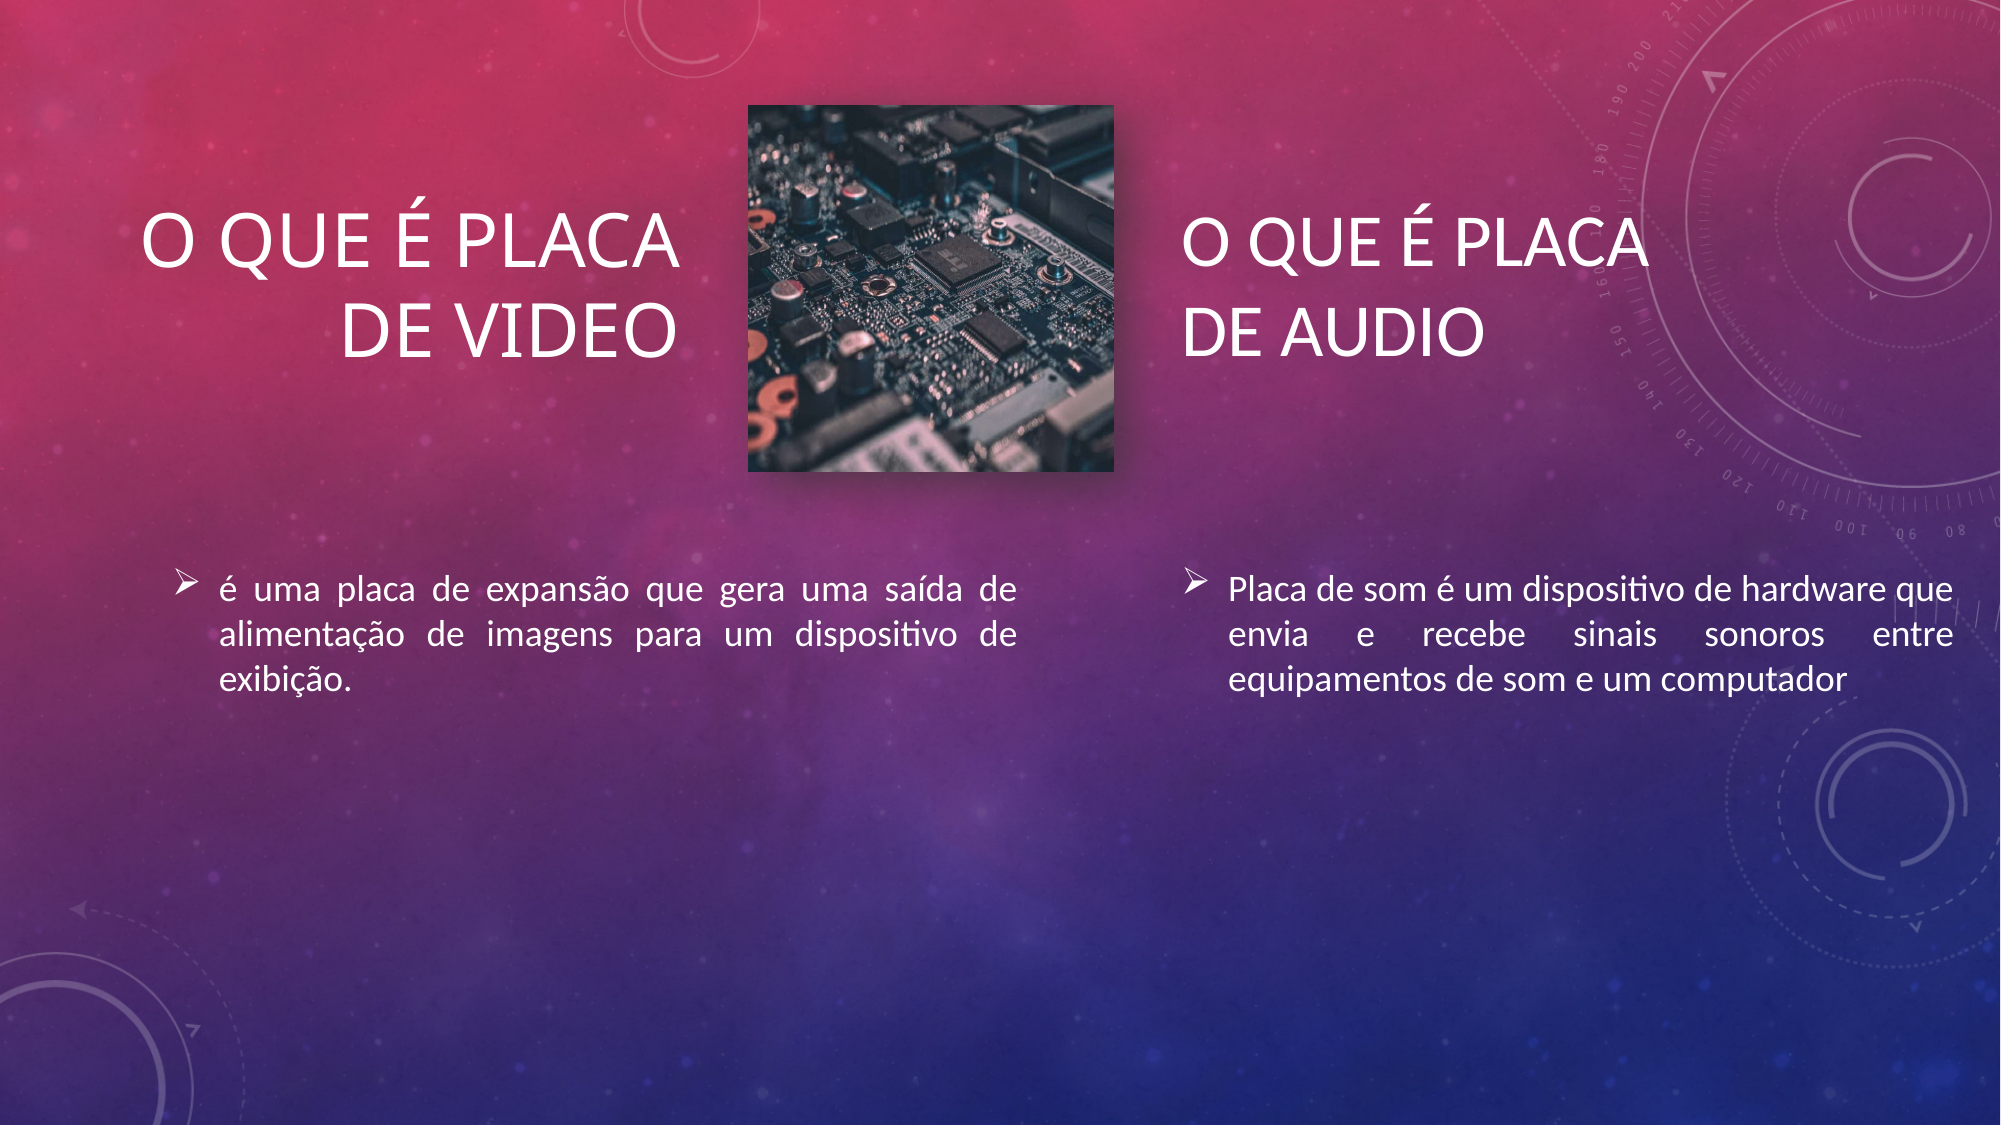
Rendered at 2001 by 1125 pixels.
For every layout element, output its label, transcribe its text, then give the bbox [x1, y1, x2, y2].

text_box Placa de som é um dispositivo de hardware que envia e recebe sinais sonoros entre equipamentos de som e um computador [1166, 556, 1970, 706]
list é uma placa de expansão que gera uma saída de alimentação de imagens para um dispositivo de exibição. [157, 273, 1034, 990]
picture [0, 0, 2001, 1125]
title O QUE É PLACA DE VIDEO [112, 99, 696, 466]
text_box O QUE É PLACA DE AUDIO [1166, 184, 1730, 380]
